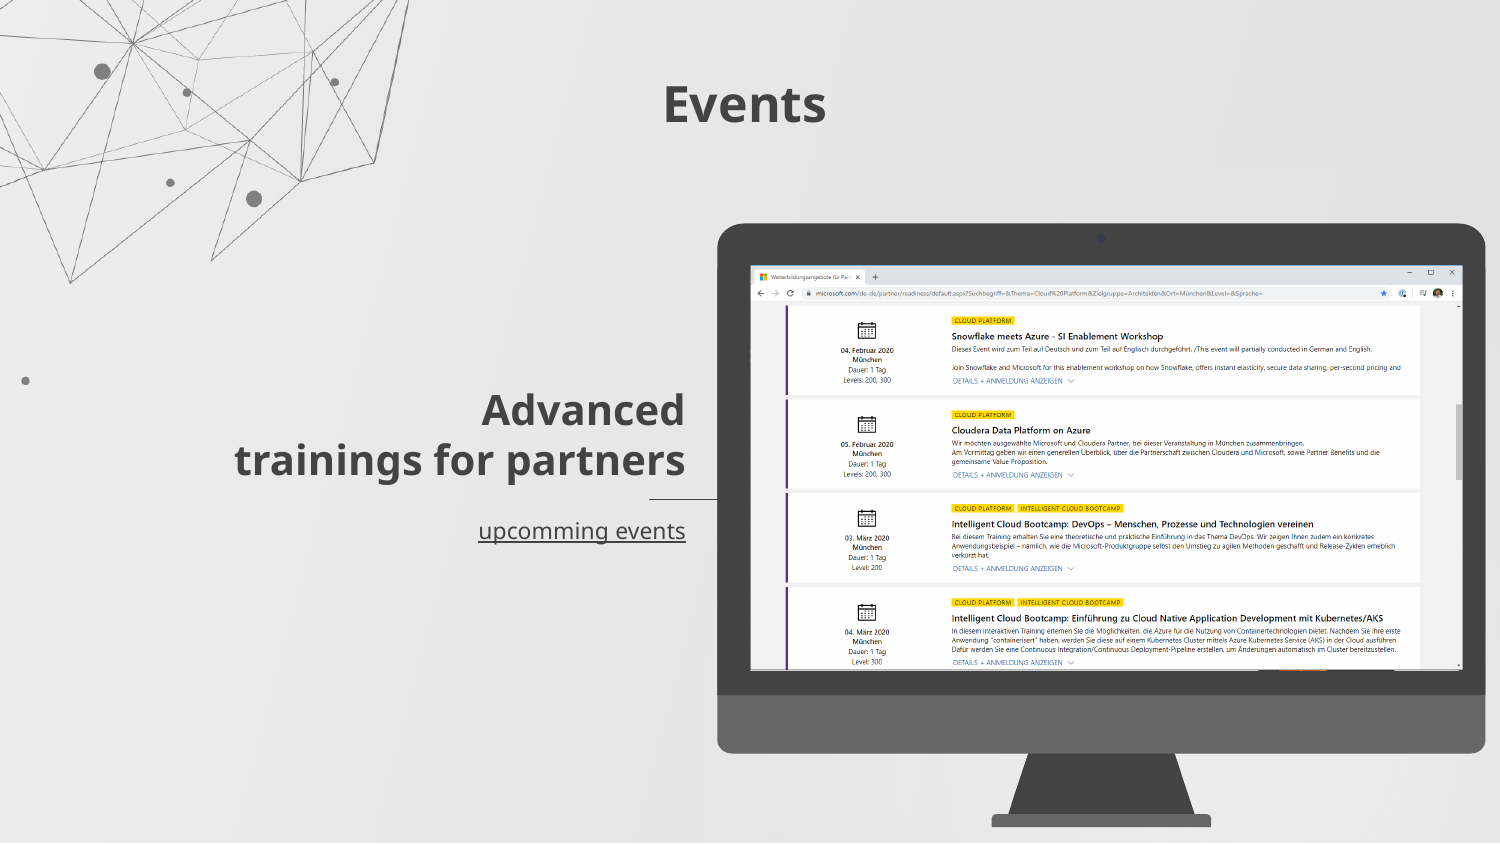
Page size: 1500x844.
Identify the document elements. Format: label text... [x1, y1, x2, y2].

title Events [316, 57, 1173, 214]
picture [0, 0, 1500, 844]
title Advanced trainings for partners [174, 161, 702, 499]
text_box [717, 223, 1486, 828]
subtitle upcomming events [164, 501, 702, 795]
